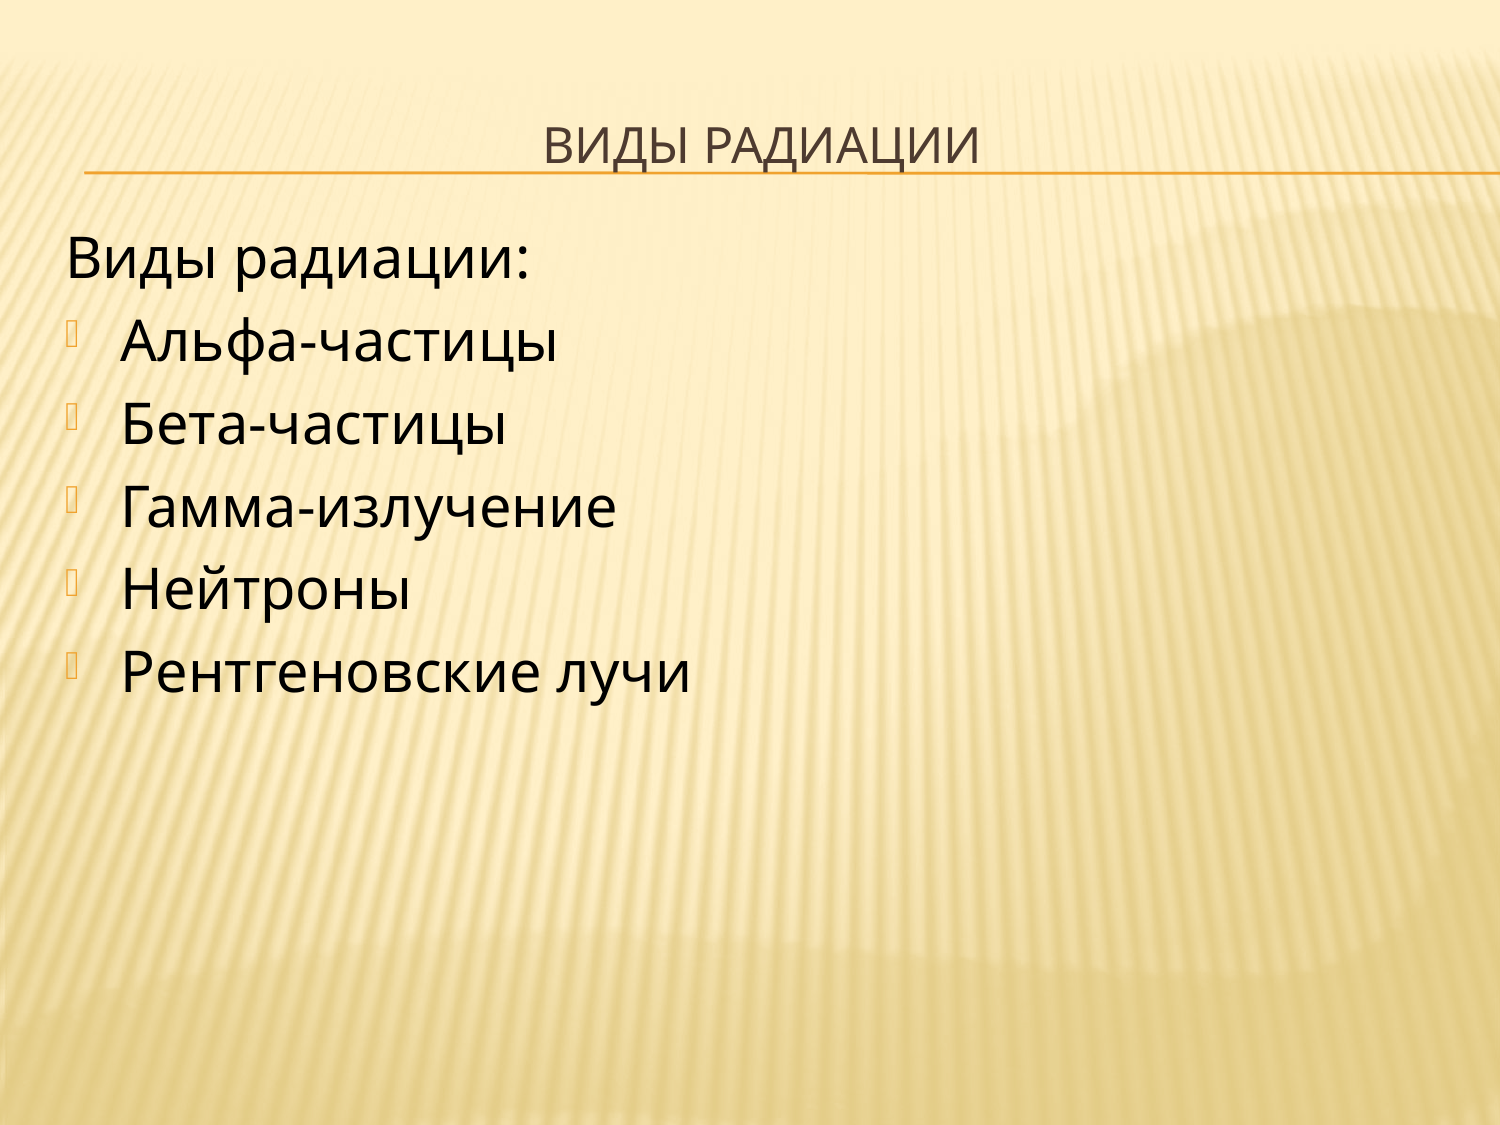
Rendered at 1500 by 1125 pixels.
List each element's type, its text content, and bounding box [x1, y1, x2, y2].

title Виды радиации [50, 75, 1475, 198]
list Виды радиации: Альфа-частицы Бета-частицы Гамма-излучение Нейтроны Рентгеновские лучи [49, 198, 1476, 717]
